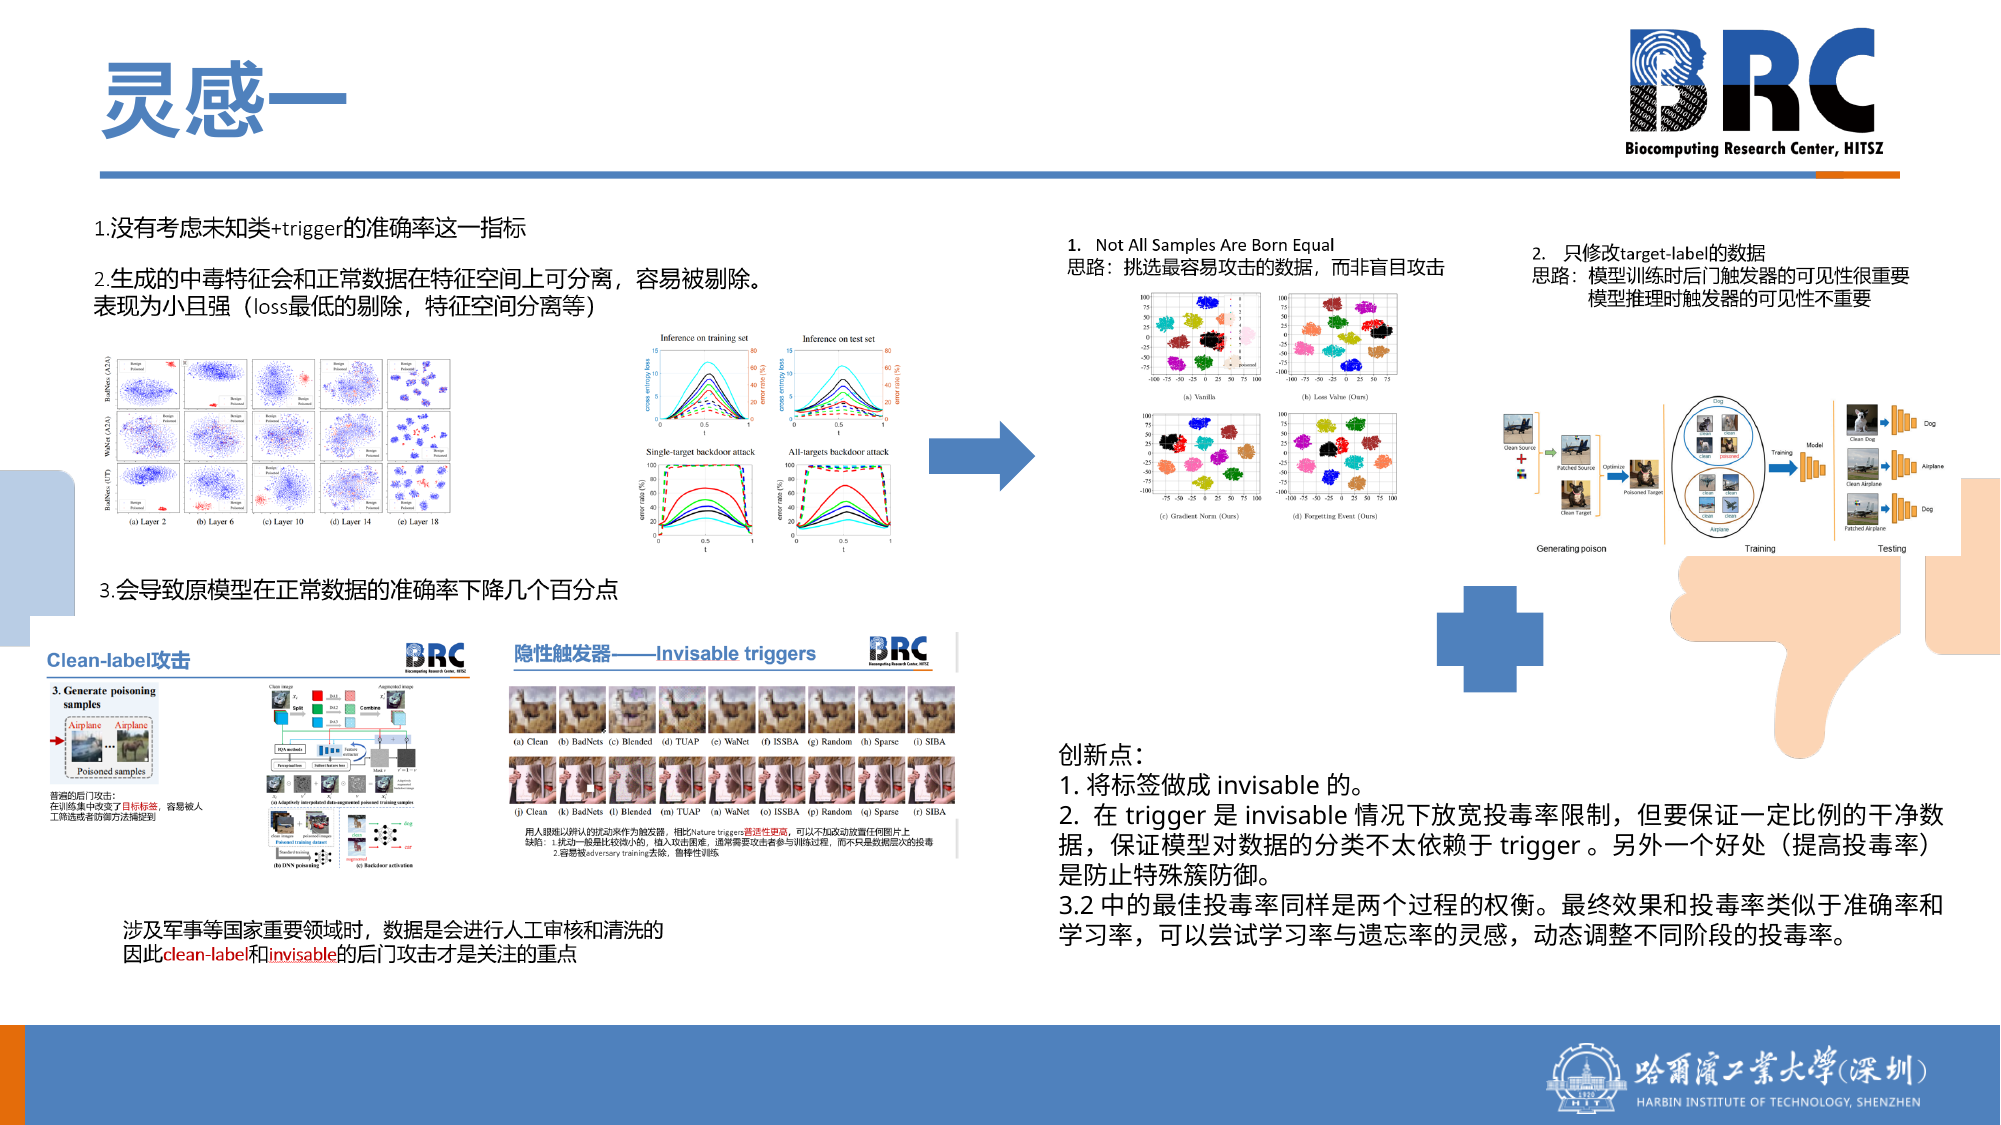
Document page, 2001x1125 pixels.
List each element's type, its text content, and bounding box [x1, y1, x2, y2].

picture [0, 196, 960, 973]
text_box 创新点： 1.将标签做成invisable的。 2. 在trigger是invisable情况下放宽投毒率限制，但要保证一定比例的干净数据，保证模型对数据的分类不太依赖于trigger。另外一个好处（提高投毒率）是防止特殊簇防御。 3.2中的最佳投毒率同样是两个过程的权衡。最终效果和投毒率类似于准确率和学习率，可以尝试学习率与遗忘率的灵感，动态调整不同阶段的投毒率。 [1058, 739, 1945, 950]
picture [1058, 0, 2001, 813]
text_box [1436, 585, 1544, 693]
picture [1546, 1043, 1926, 1114]
title 灵感一 [99, 37, 1900, 172]
text_box [928, 418, 1037, 495]
